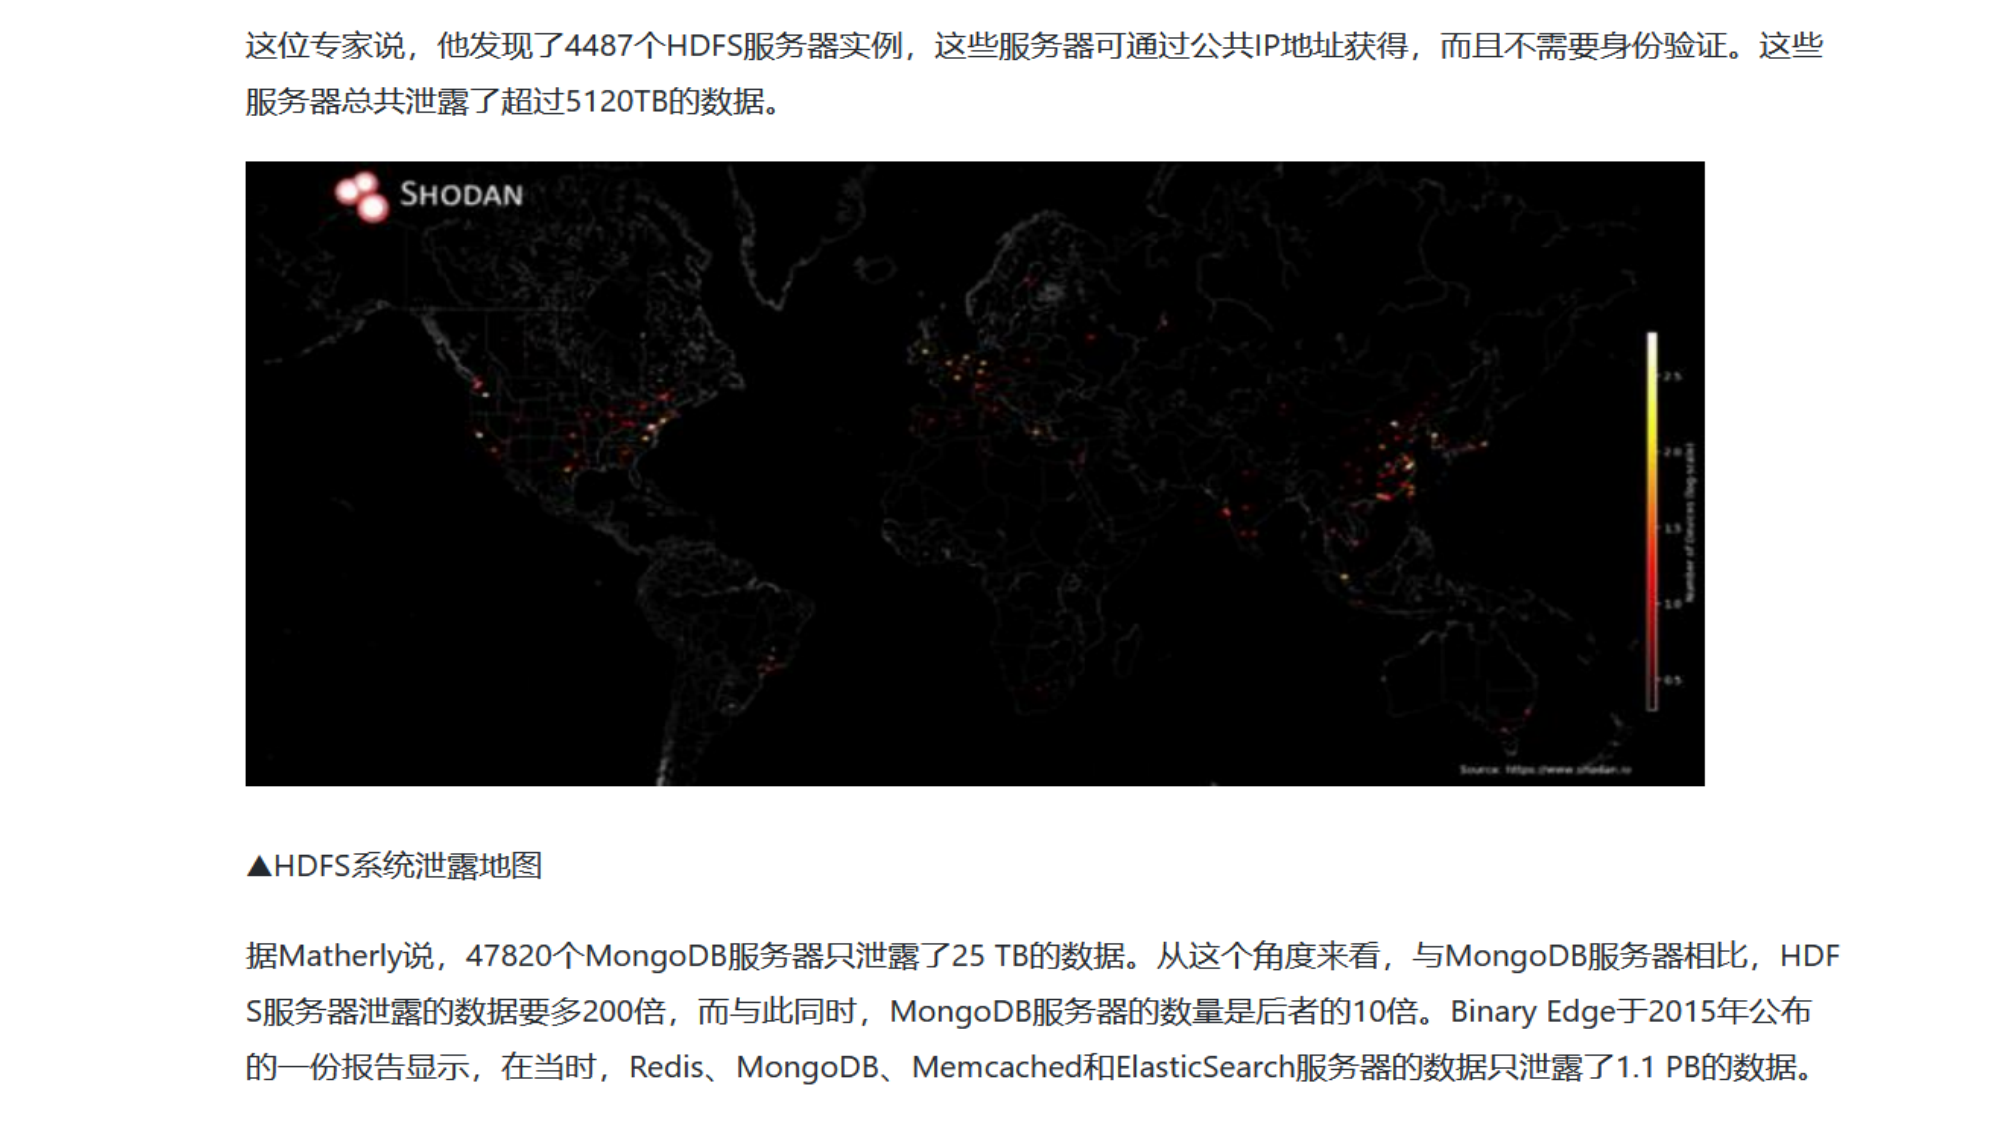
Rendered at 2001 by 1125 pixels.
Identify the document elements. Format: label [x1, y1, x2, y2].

picture [176, 0, 1883, 1125]
